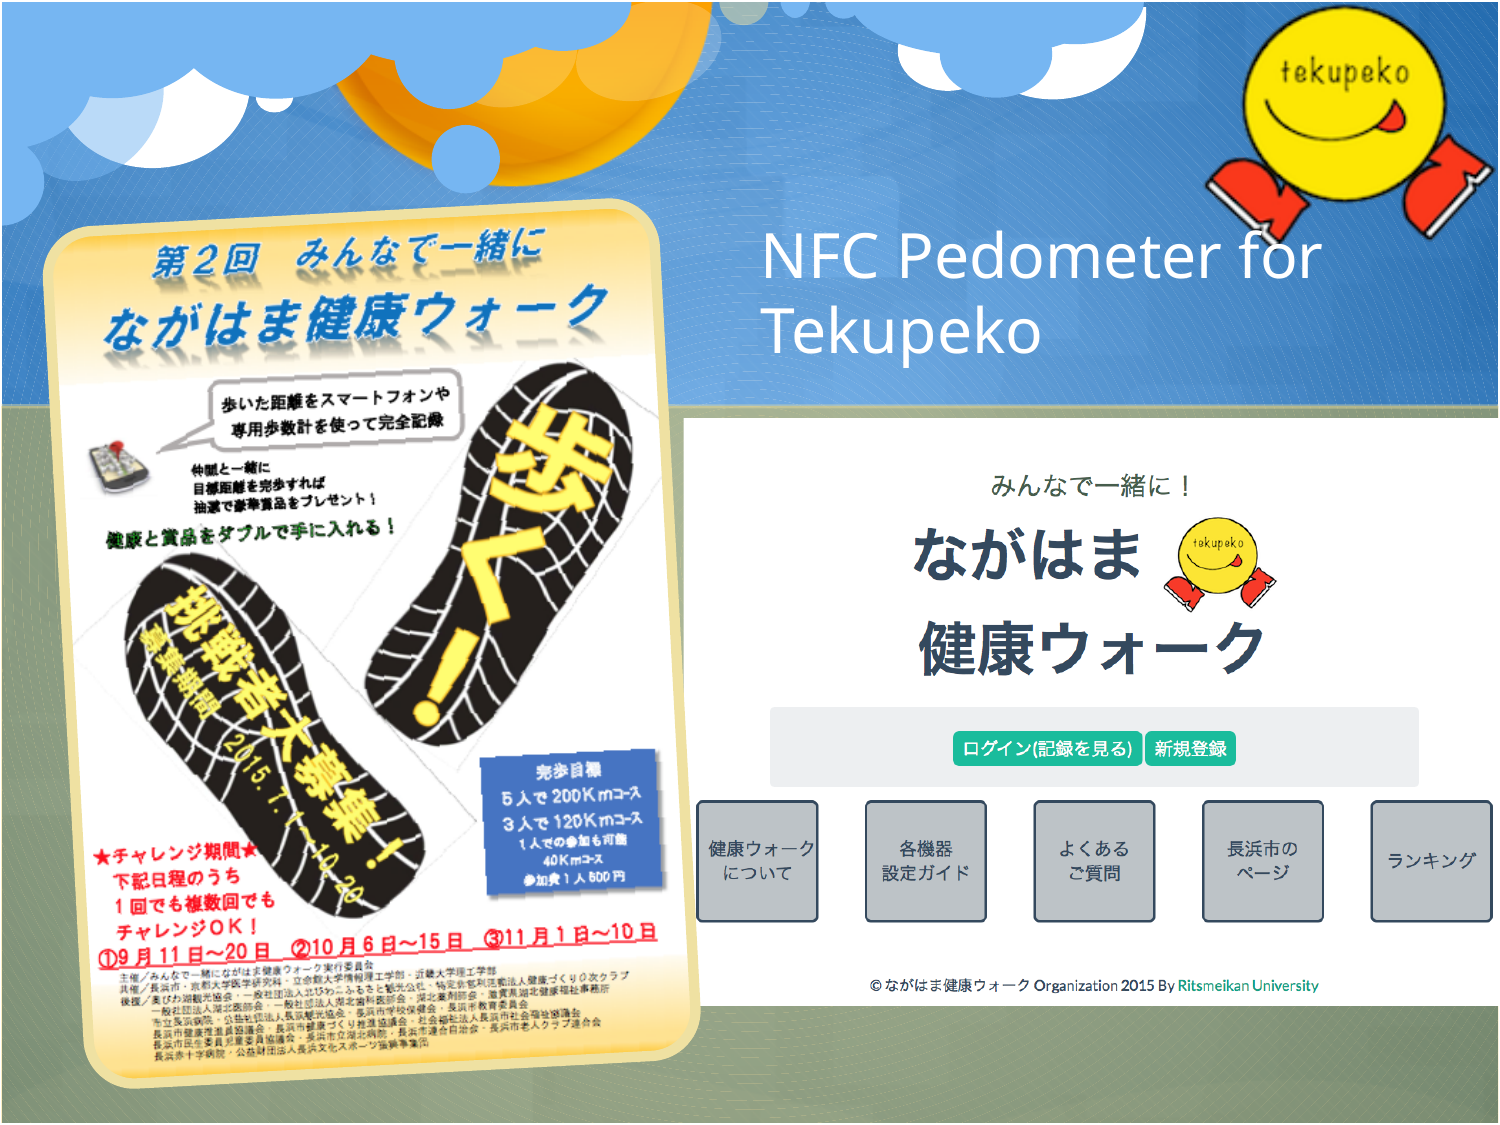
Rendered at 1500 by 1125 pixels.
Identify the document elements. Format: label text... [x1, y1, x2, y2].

picture [2, 0, 1500, 1078]
text_box NFC Pedometer for Tekupeko [745, 233, 1368, 374]
